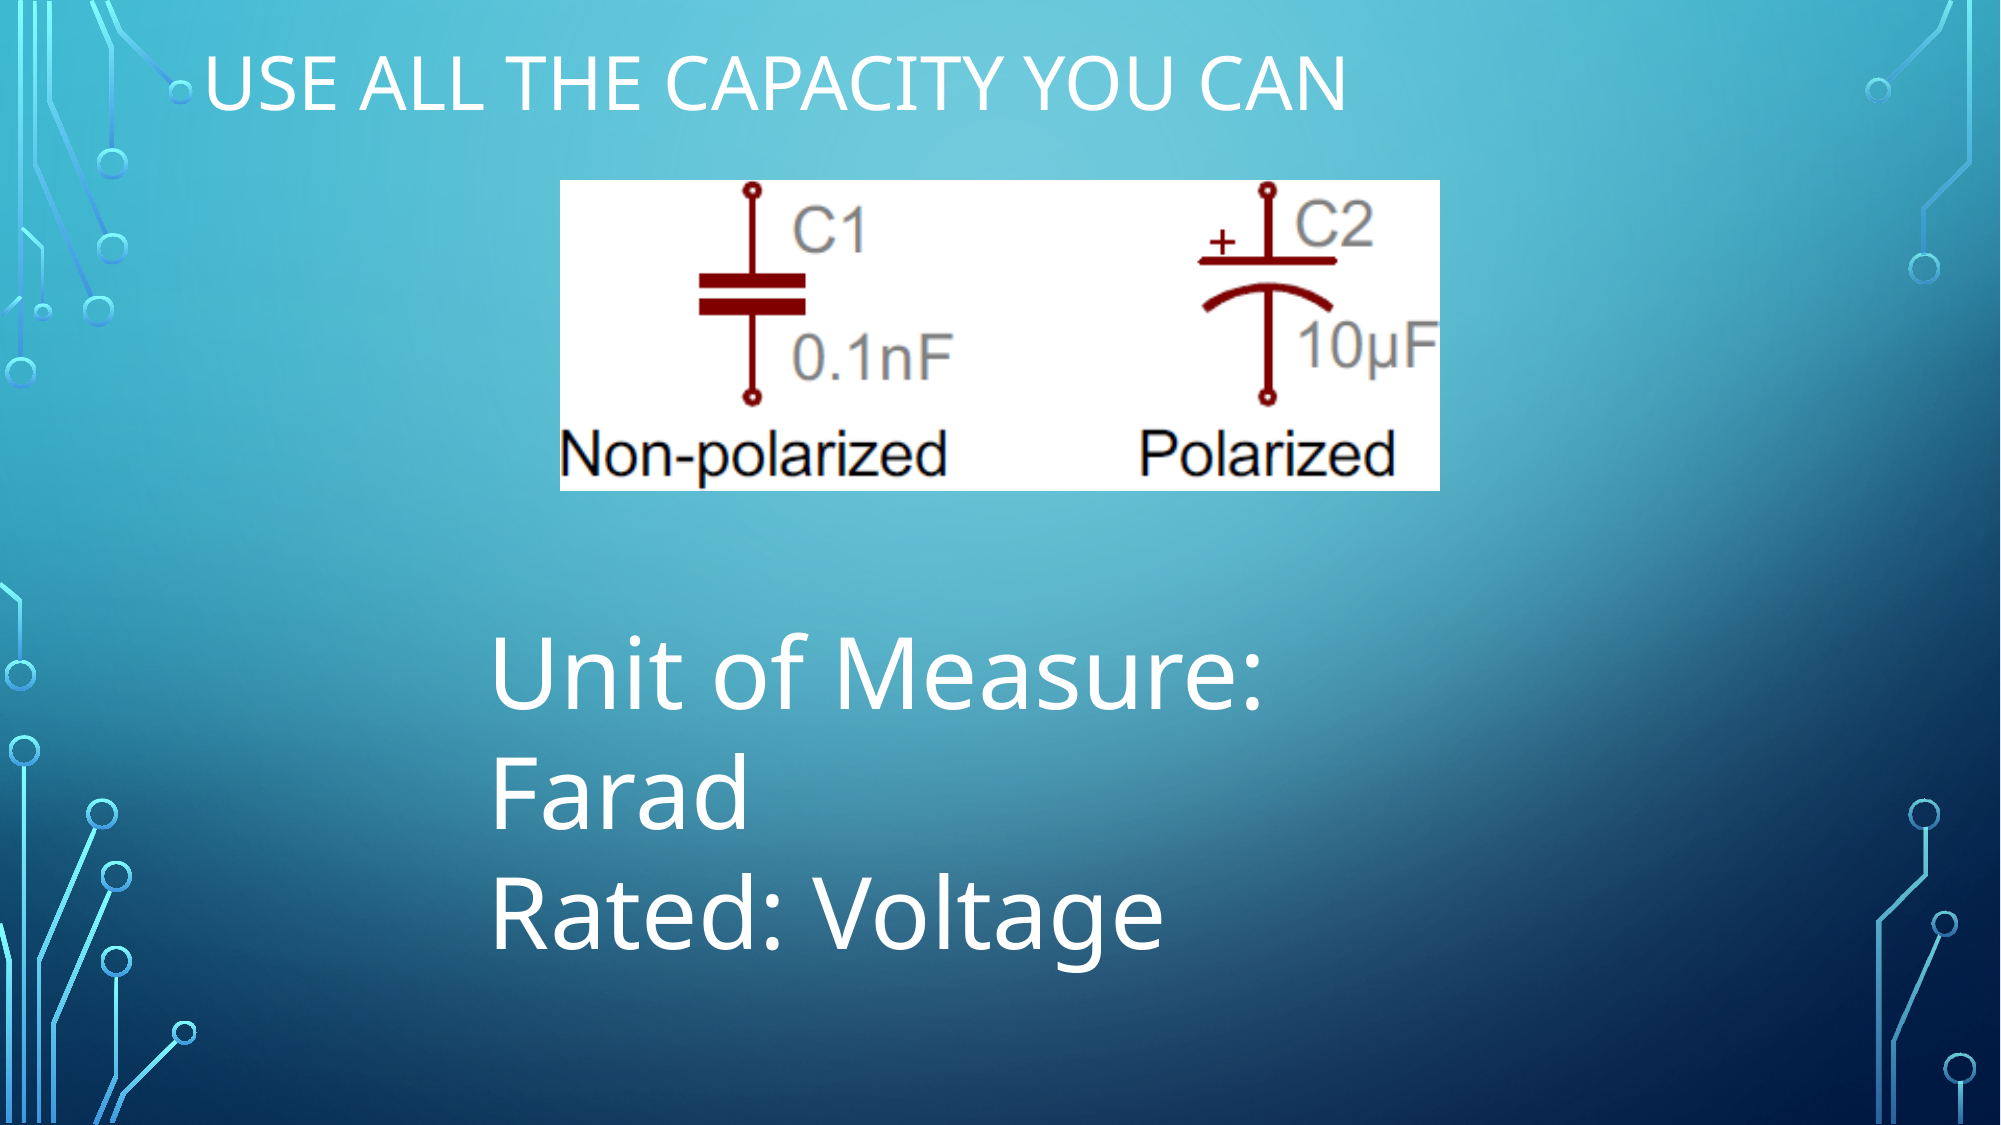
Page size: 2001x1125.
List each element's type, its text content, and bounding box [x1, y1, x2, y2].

picture [560, 180, 1440, 491]
text_box Unit of Measure: Farad Rated: Voltage [473, 601, 1527, 977]
title Use all the capacity you can [187, 33, 1813, 135]
